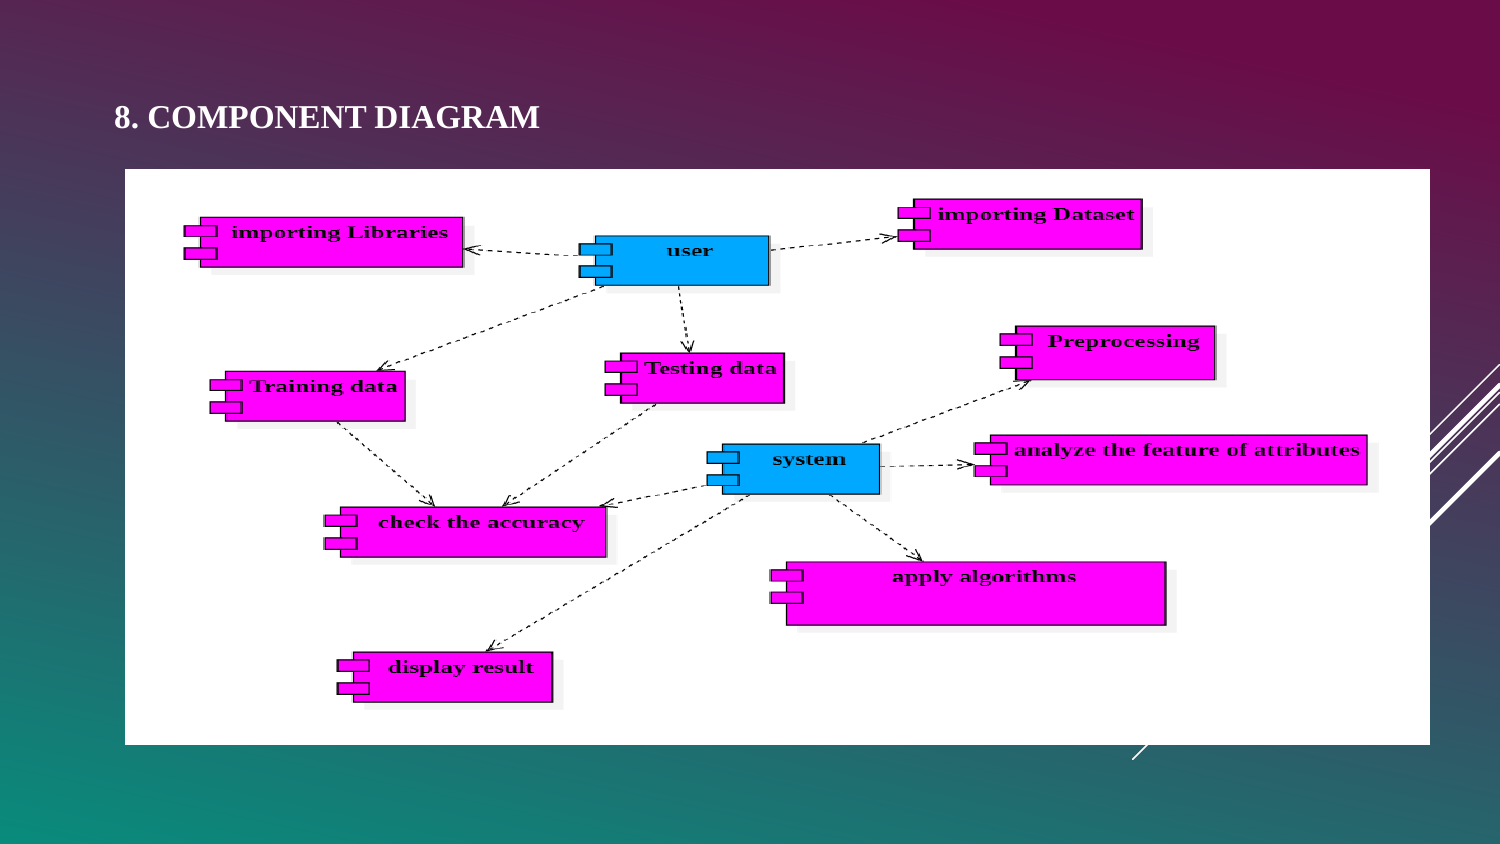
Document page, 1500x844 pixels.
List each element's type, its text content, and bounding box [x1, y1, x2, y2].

picture [124, 169, 1430, 746]
title 8. COMPONENT DIAGRAM [99, 22, 1150, 208]
